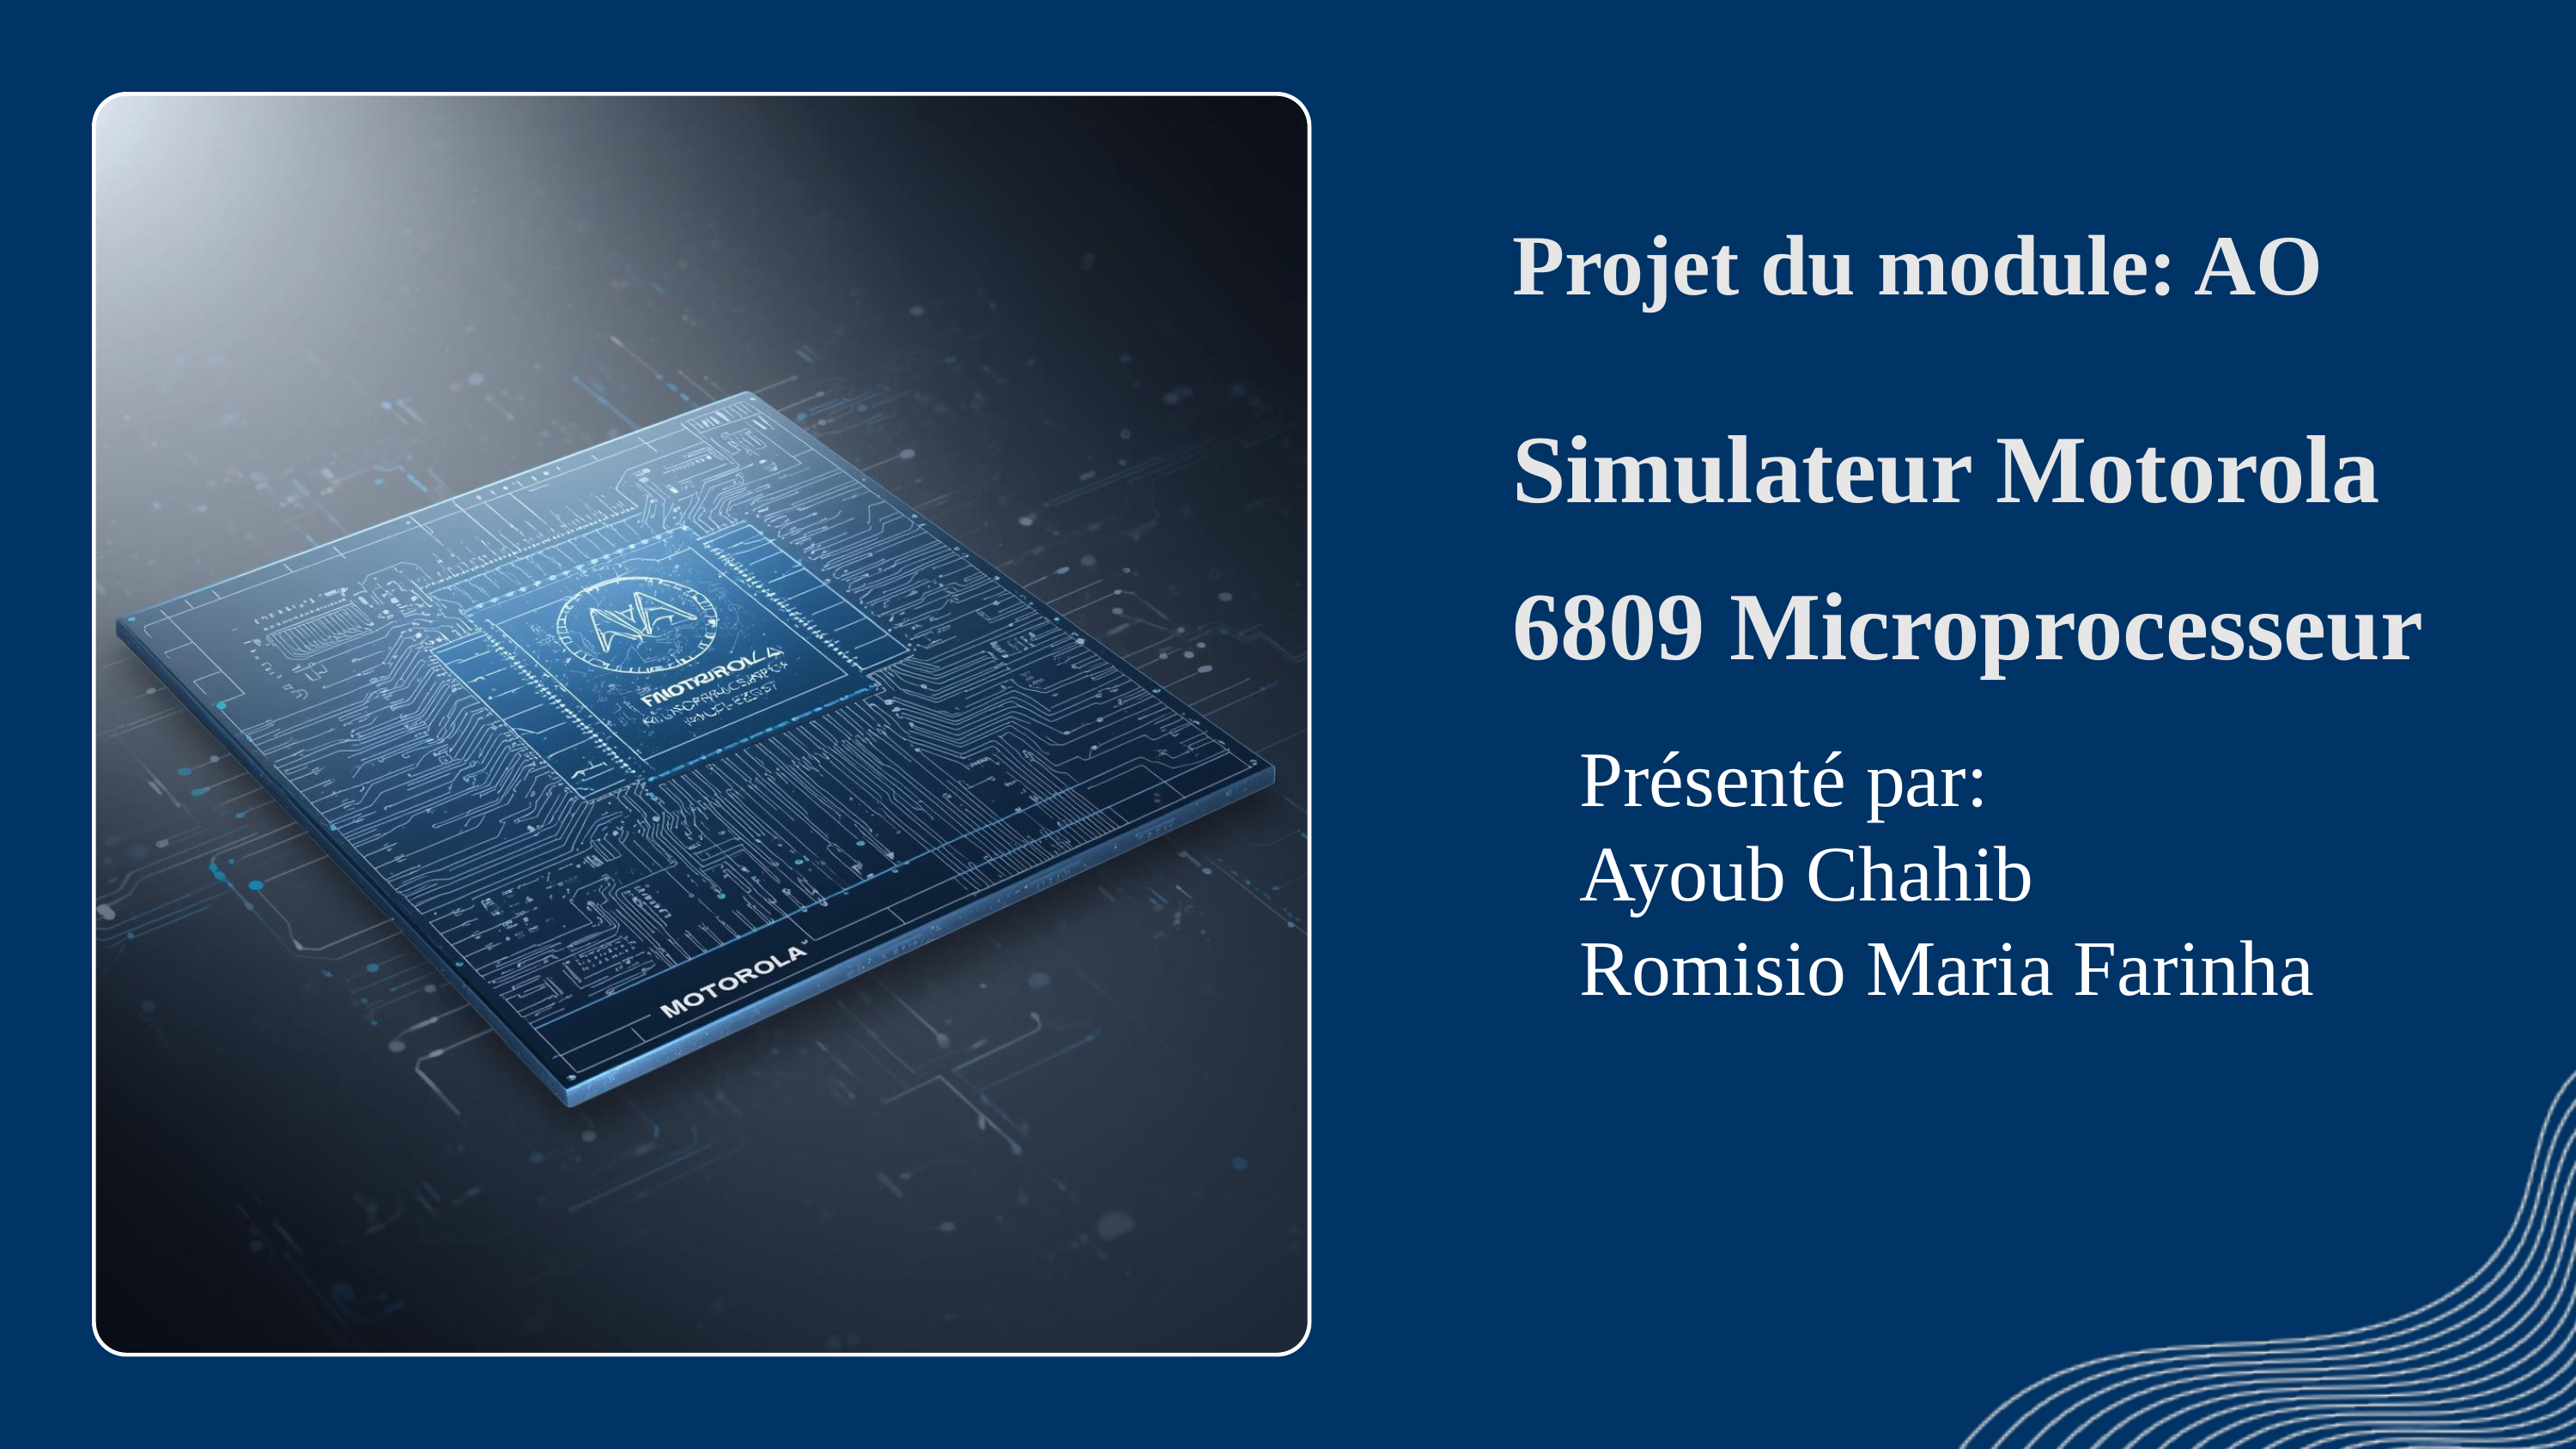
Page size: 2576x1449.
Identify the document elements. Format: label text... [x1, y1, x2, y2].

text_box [1511, 206, 2482, 671]
text_box [1917, 955, 2576, 1449]
text_box Présenté par: Ayoub Chahib Romisio Maria Farinha [1566, 721, 2523, 1018]
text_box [94, 94, 1310, 1355]
